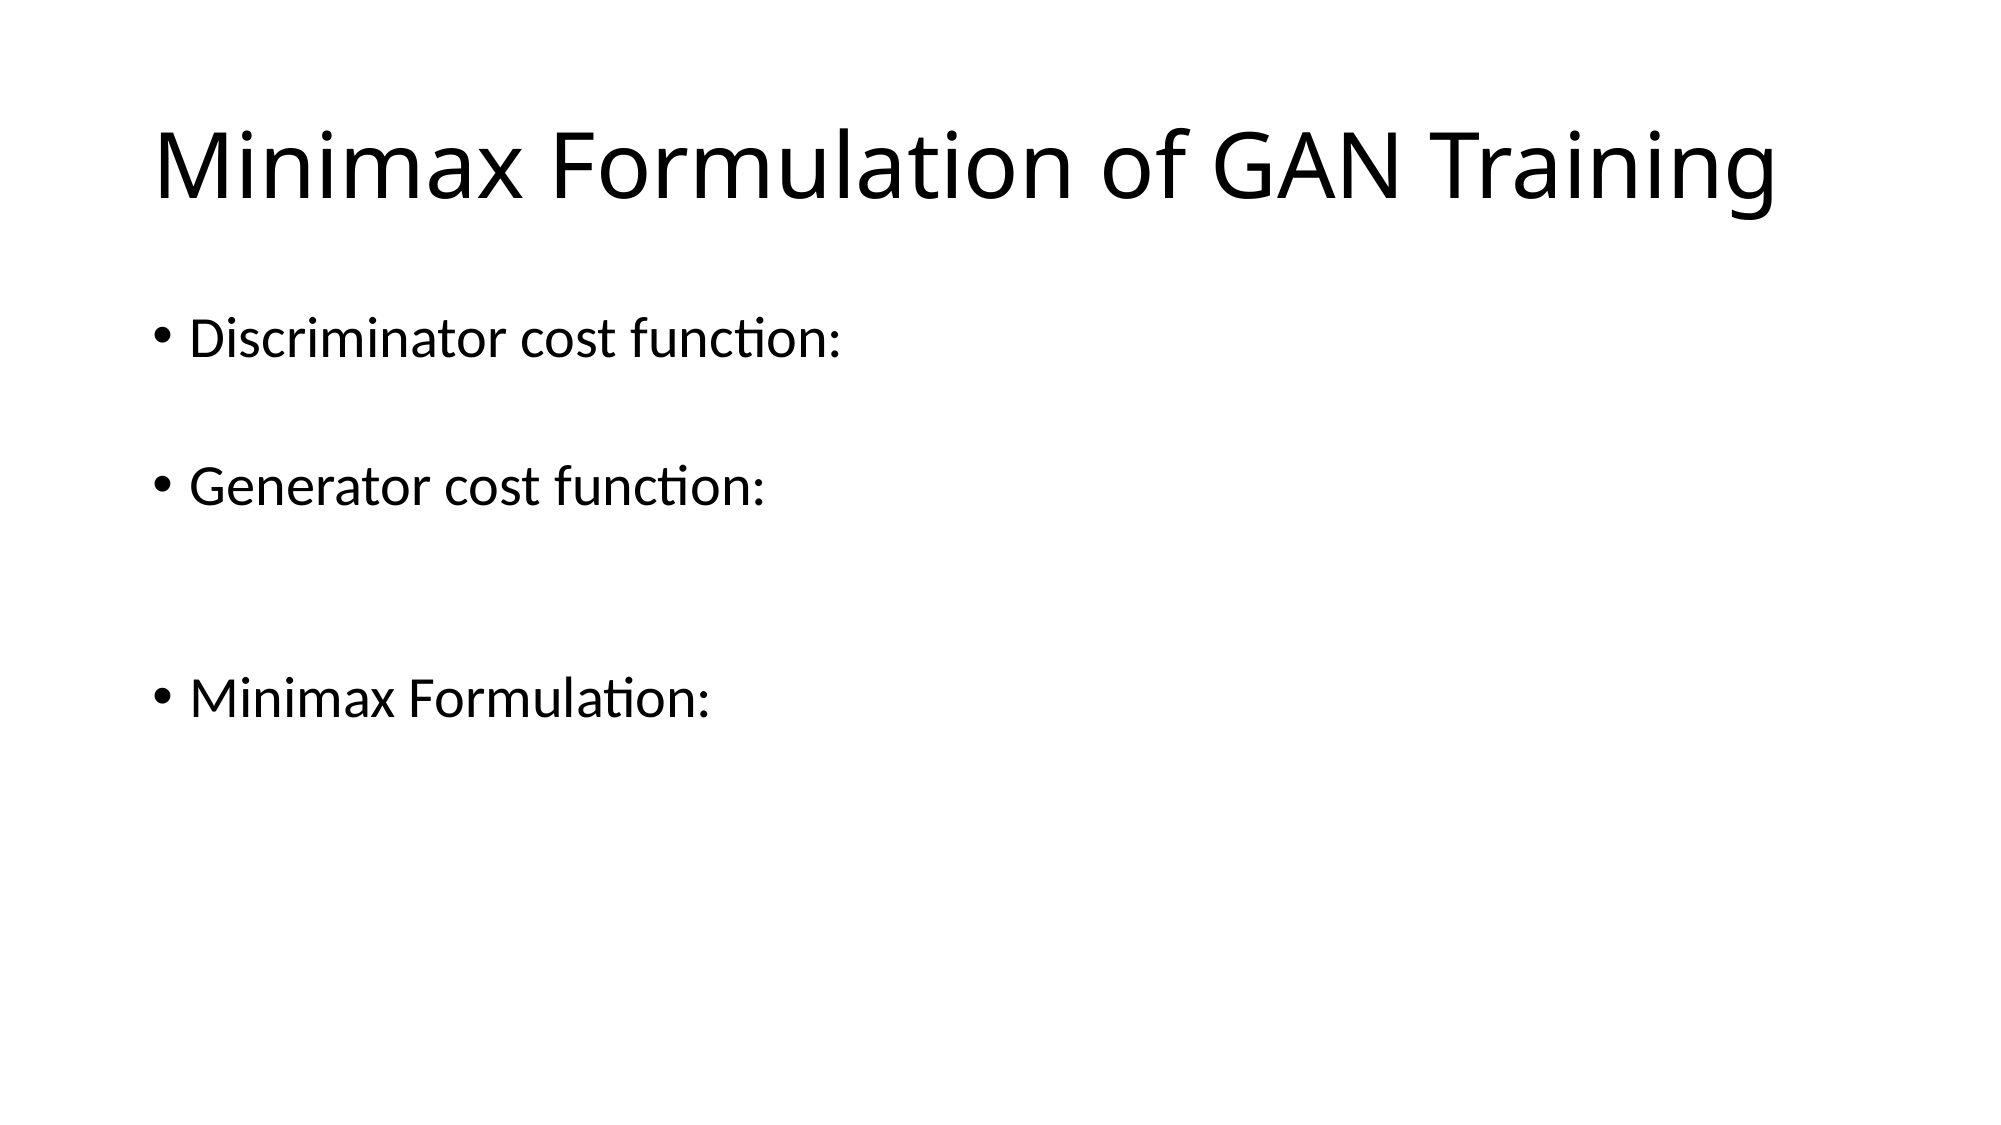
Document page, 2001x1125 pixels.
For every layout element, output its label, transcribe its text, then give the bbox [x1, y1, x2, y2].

title Minimax Formulation of GAN Training [137, 59, 1863, 278]
